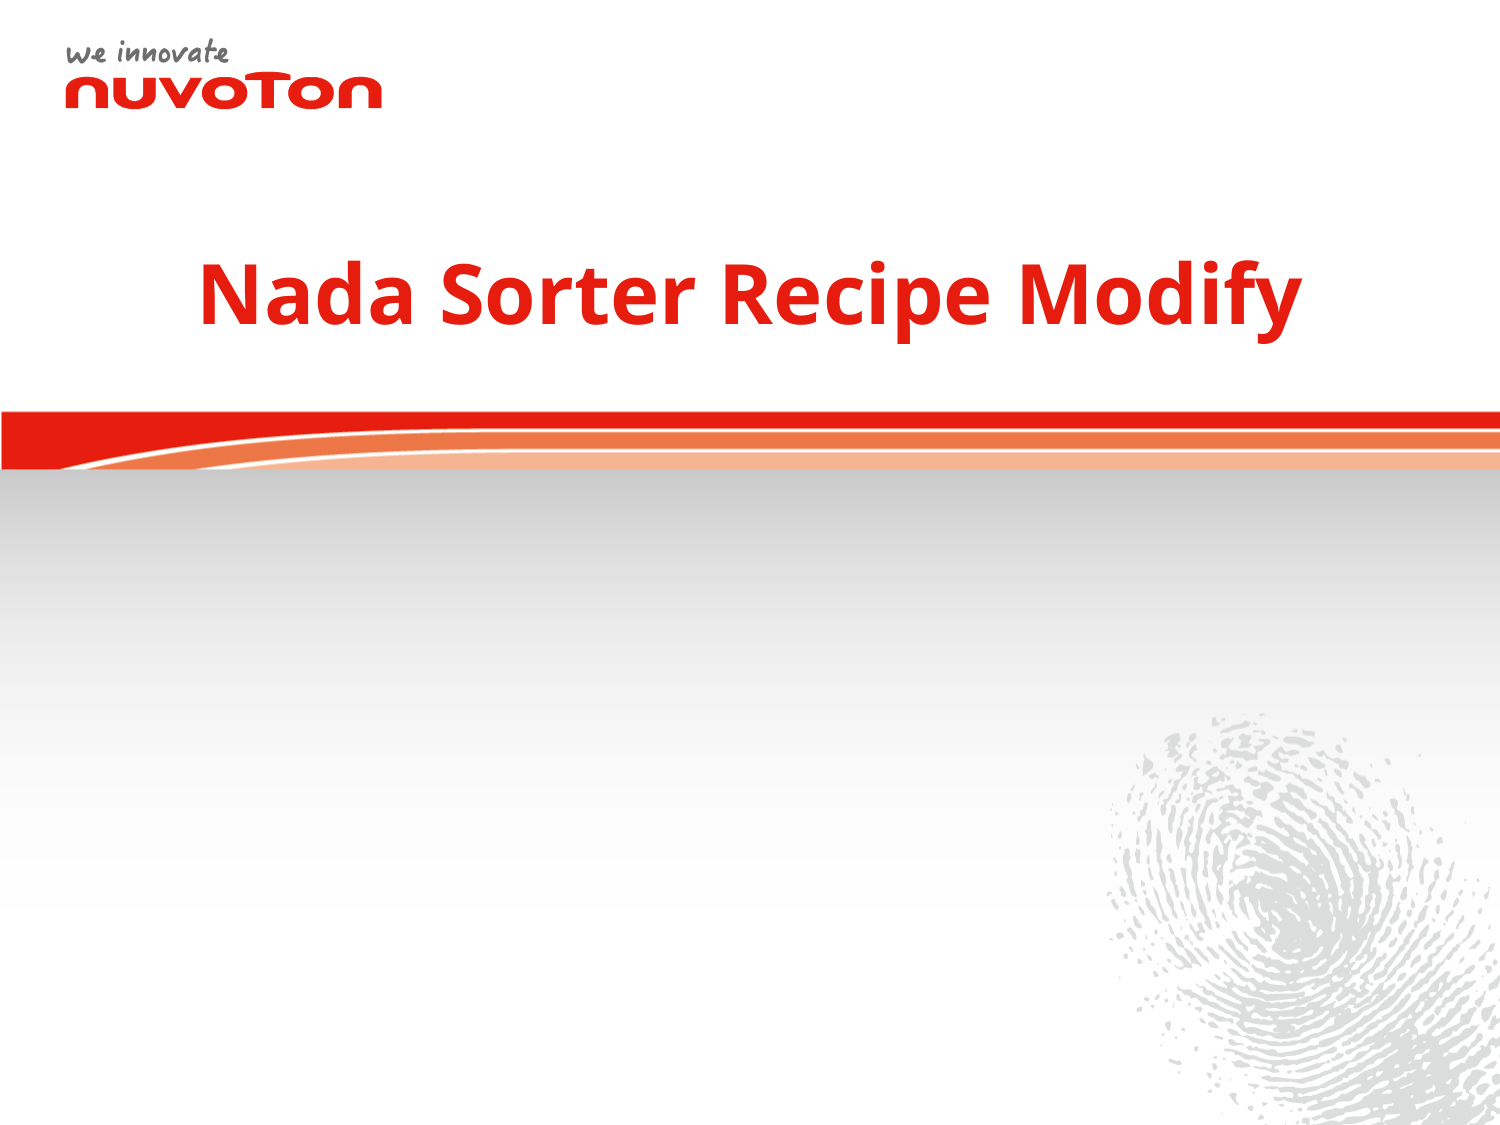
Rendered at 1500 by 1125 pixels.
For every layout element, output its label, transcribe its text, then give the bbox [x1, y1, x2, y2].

picture [0, 0, 1500, 1125]
title Nada Sorter Recipe Modify [112, 184, 1388, 398]
